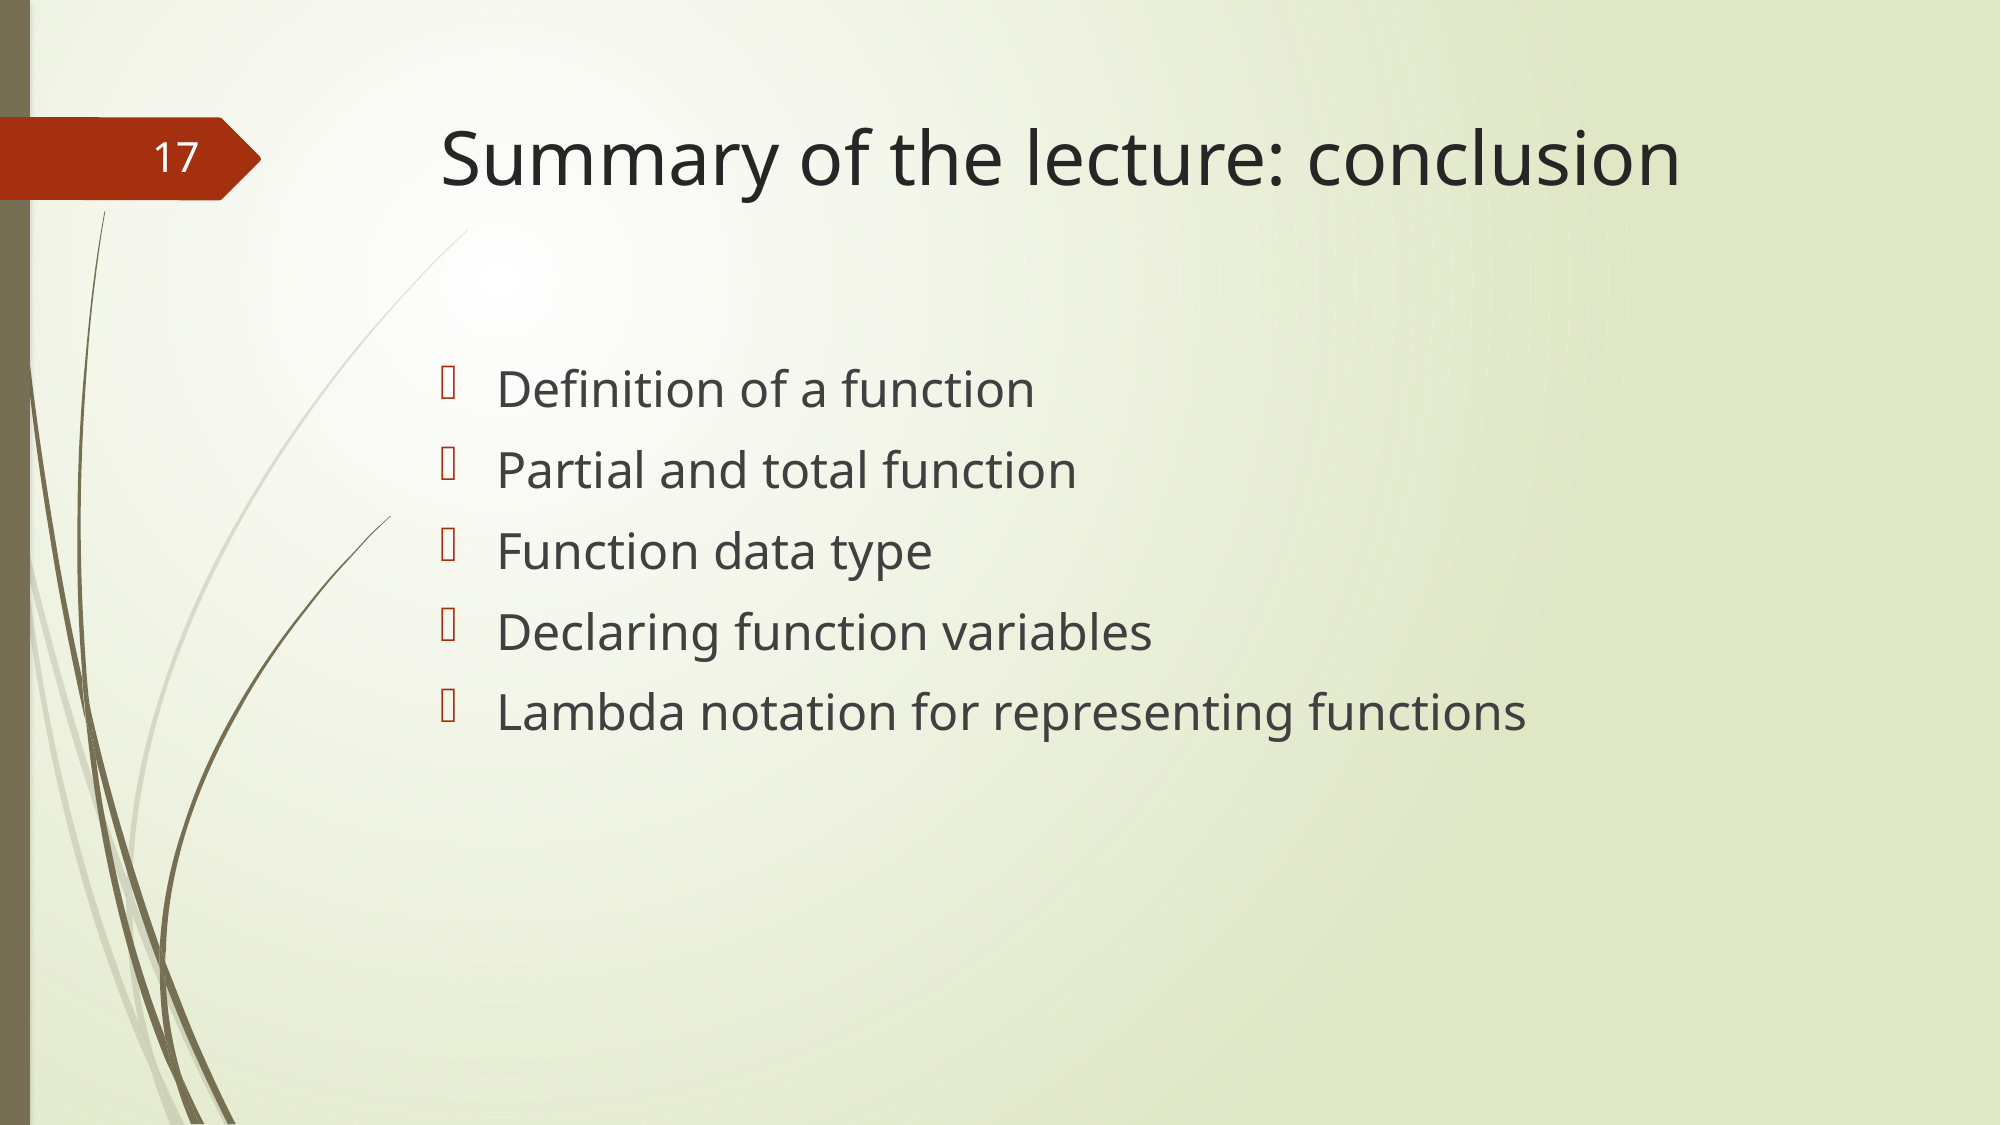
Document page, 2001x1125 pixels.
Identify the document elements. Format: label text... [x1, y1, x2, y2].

list Definition of a function Partial and total function Function data type Declaring function variables Lambda notation for representing functions [424, 350, 1888, 970]
title Summary of the lecture: conclusion [425, 102, 1888, 313]
slide_number 17 [87, 129, 216, 190]
